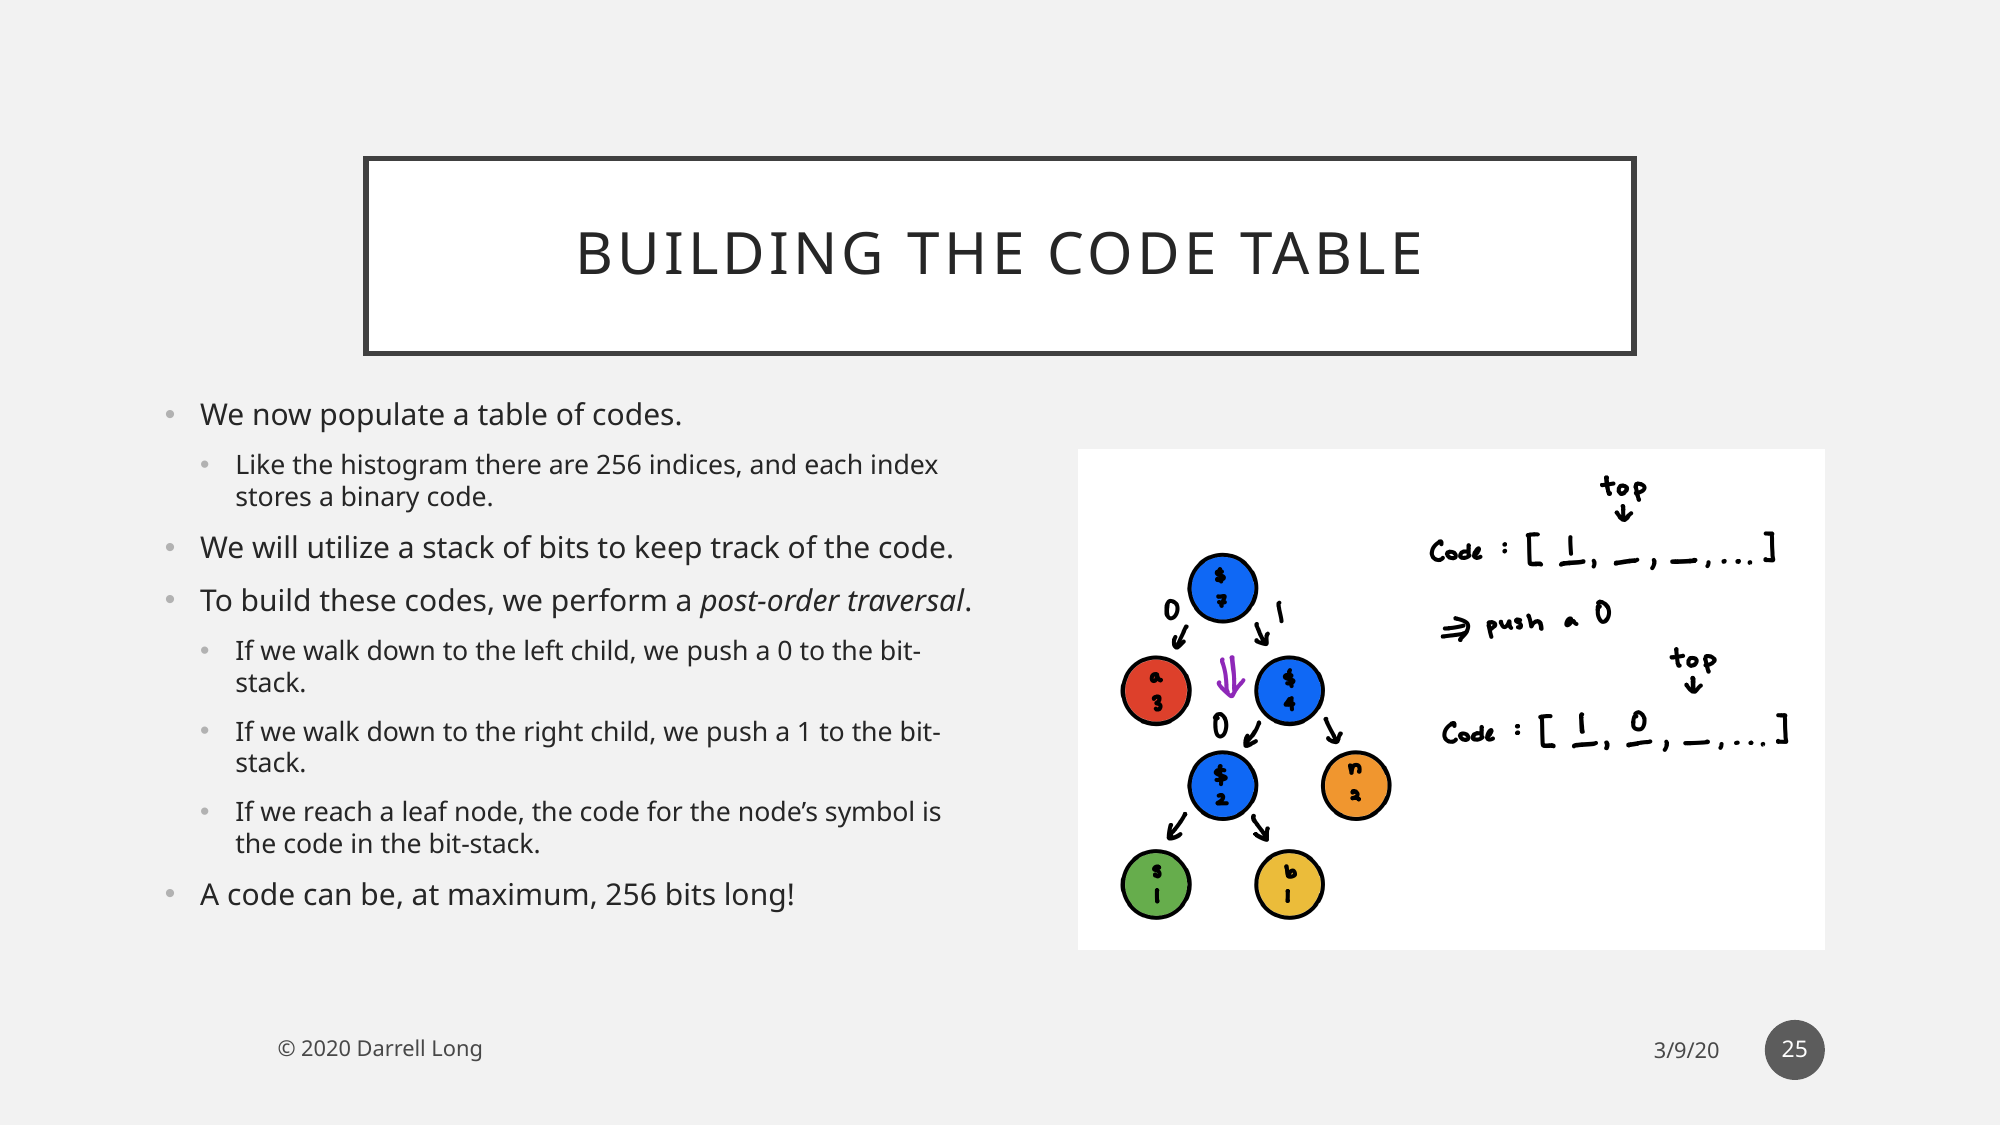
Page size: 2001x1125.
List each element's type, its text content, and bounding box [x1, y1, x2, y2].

slide_number 25 [1764, 1019, 1825, 1080]
title Building the code table [363, 156, 1637, 356]
list We now populate a table of codes. Like the histogram there are 256 indices, and each index stores a binary code. We will utilize a stack of bits to keep track of the code. To build these codes, we perform a post-order traversal. If we walk down to the left child, we push a 0 to the bit-stack. If we walk down to the right child, we push a 1 to the bit-stack. If we reach a leaf node, the code for the node’s symbol is the code in the bit-stack. A code can be, at maximum, 256 bits long! [149, 388, 1000, 950]
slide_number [1283, 1023, 1735, 1077]
picture [1078, 449, 1825, 950]
footer © 2020 Darrell Long [262, 1023, 1231, 1076]
